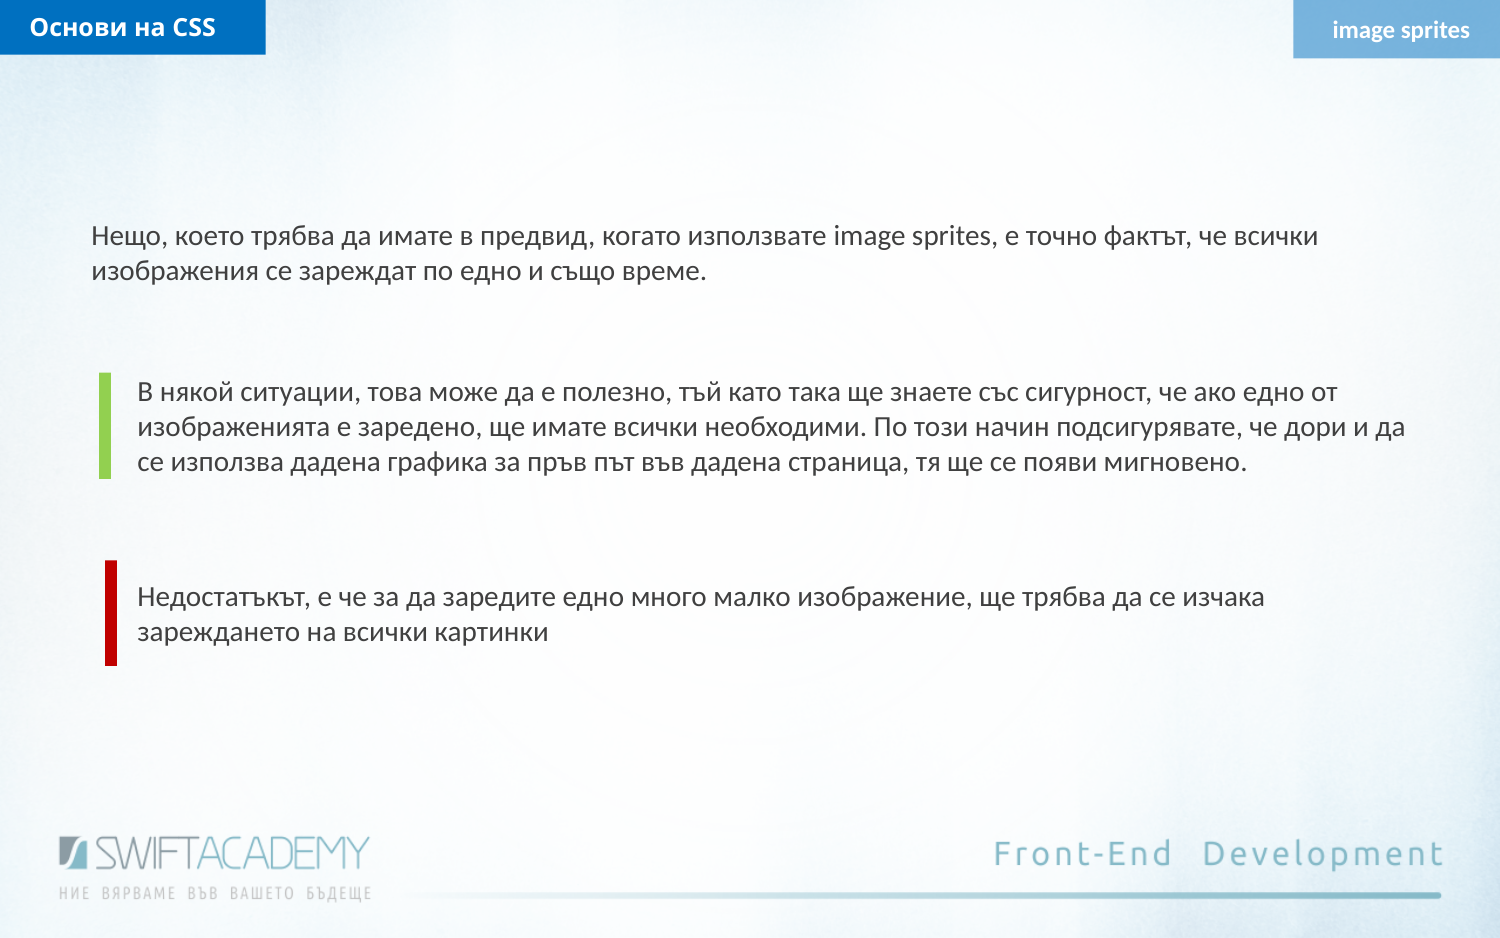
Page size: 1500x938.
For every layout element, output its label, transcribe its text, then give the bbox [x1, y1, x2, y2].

text_box image sprites [1307, 5, 1495, 51]
text_box В някой ситуации, това може да е полезно, тъй като така ще знаете със сигурност, че ако едно от изображенията е заредено, ще имате всички необходими. По този начин подсигурявате, че дори и да се използва дадена графика за пръв път във дадена страница, тя ще се появи мигновено. [122, 365, 1423, 485]
text_box Основи на CSS [14, 4, 266, 49]
text_box [1292, 0, 1500, 59]
text_box [104, 559, 118, 667]
text_box [98, 372, 112, 480]
text_box [0, 0, 267, 56]
text_box Недостатъкът, е че за да заредите едно много малко изображение, ще трябва да се изчака зареждането на всички картинки [122, 570, 1387, 655]
text_box [0, 0, 1500, 938]
text_box Нещо, което трябва да имате в предвид, когато използвате image sprites, е точно фактът, че всички изображения се зареждат по едно и също време. [76, 208, 1469, 294]
